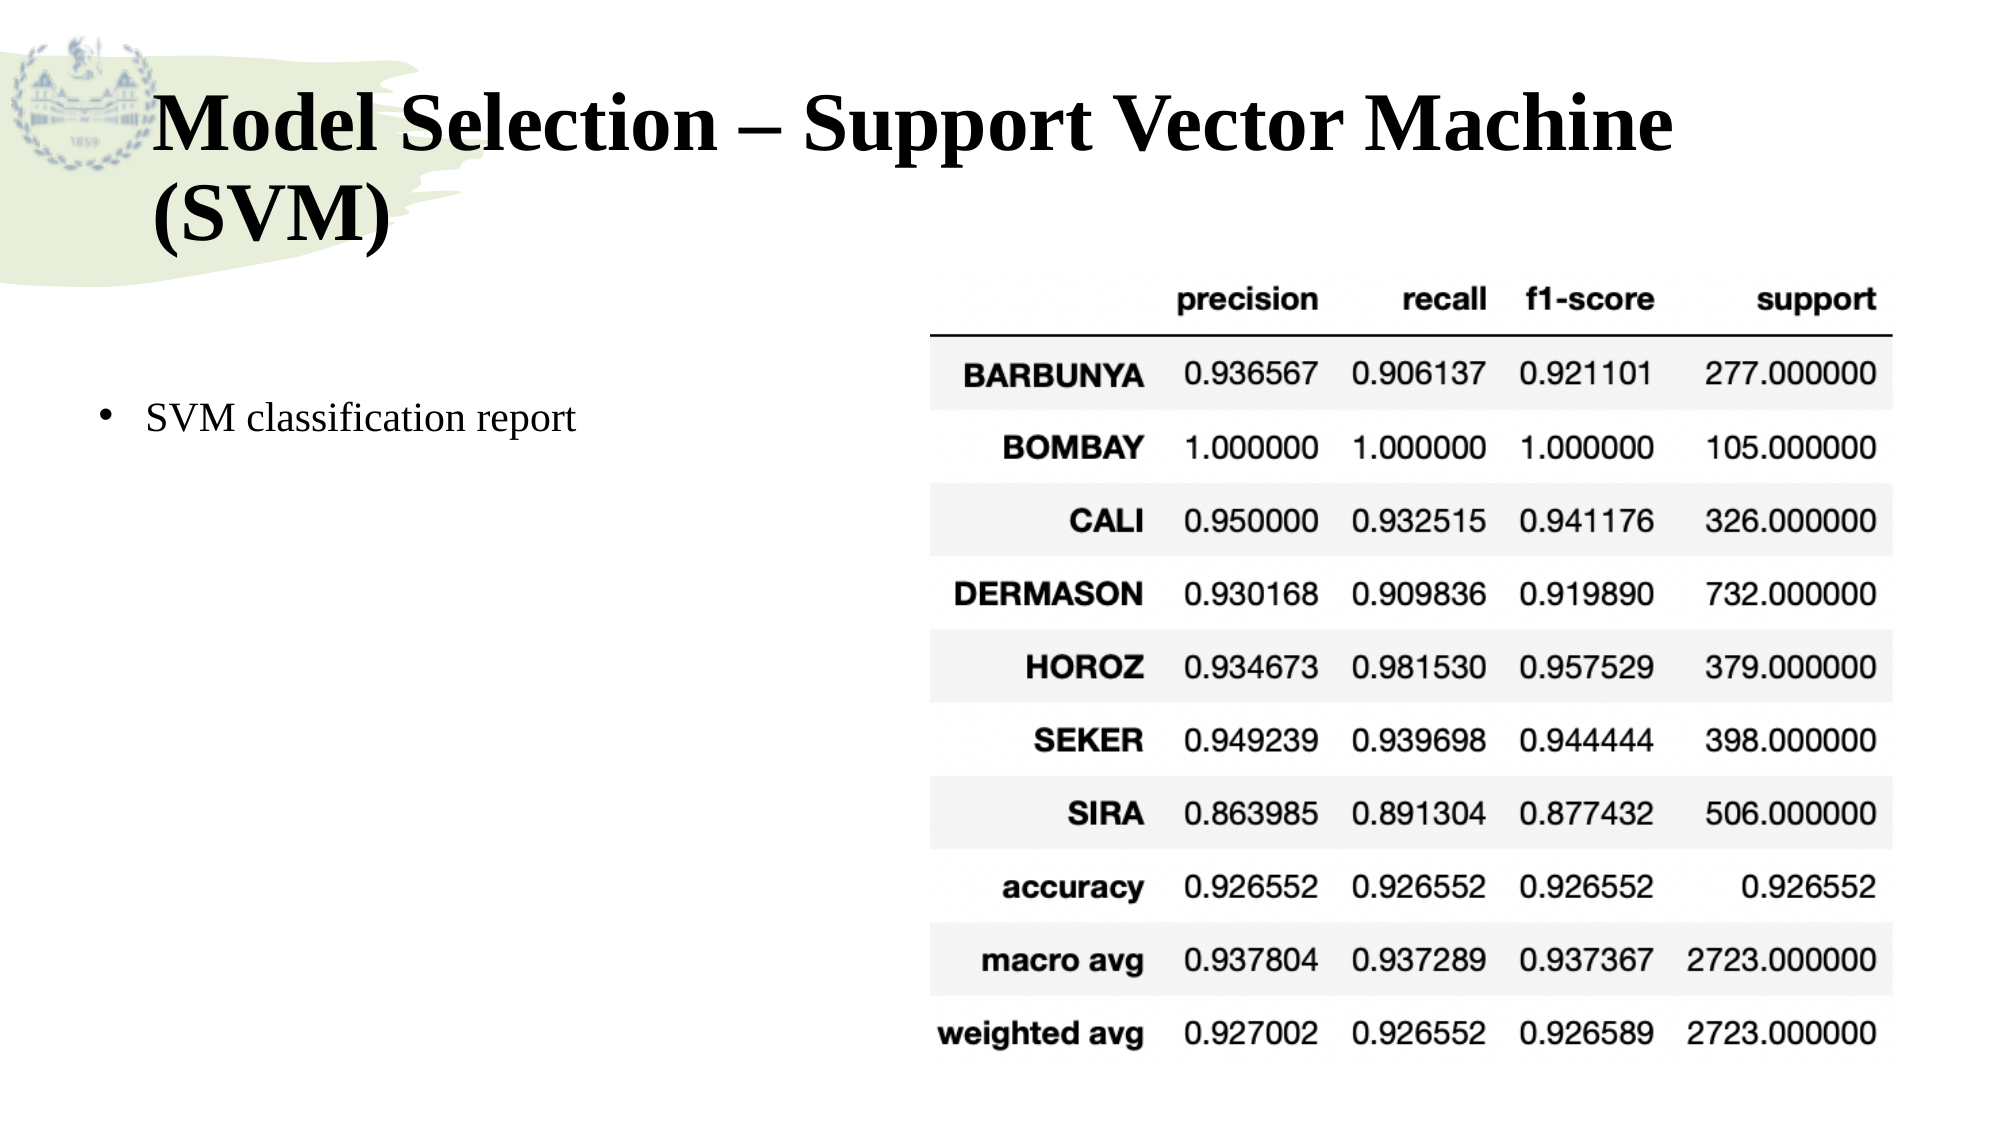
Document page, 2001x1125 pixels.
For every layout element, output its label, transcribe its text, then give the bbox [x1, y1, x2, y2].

text_box SVM classification report [83, 382, 592, 447]
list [930, 272, 1901, 1066]
title Model Selection – Support Vector Machine (SVM) [137, 59, 1723, 278]
picture [0, 0, 165, 209]
